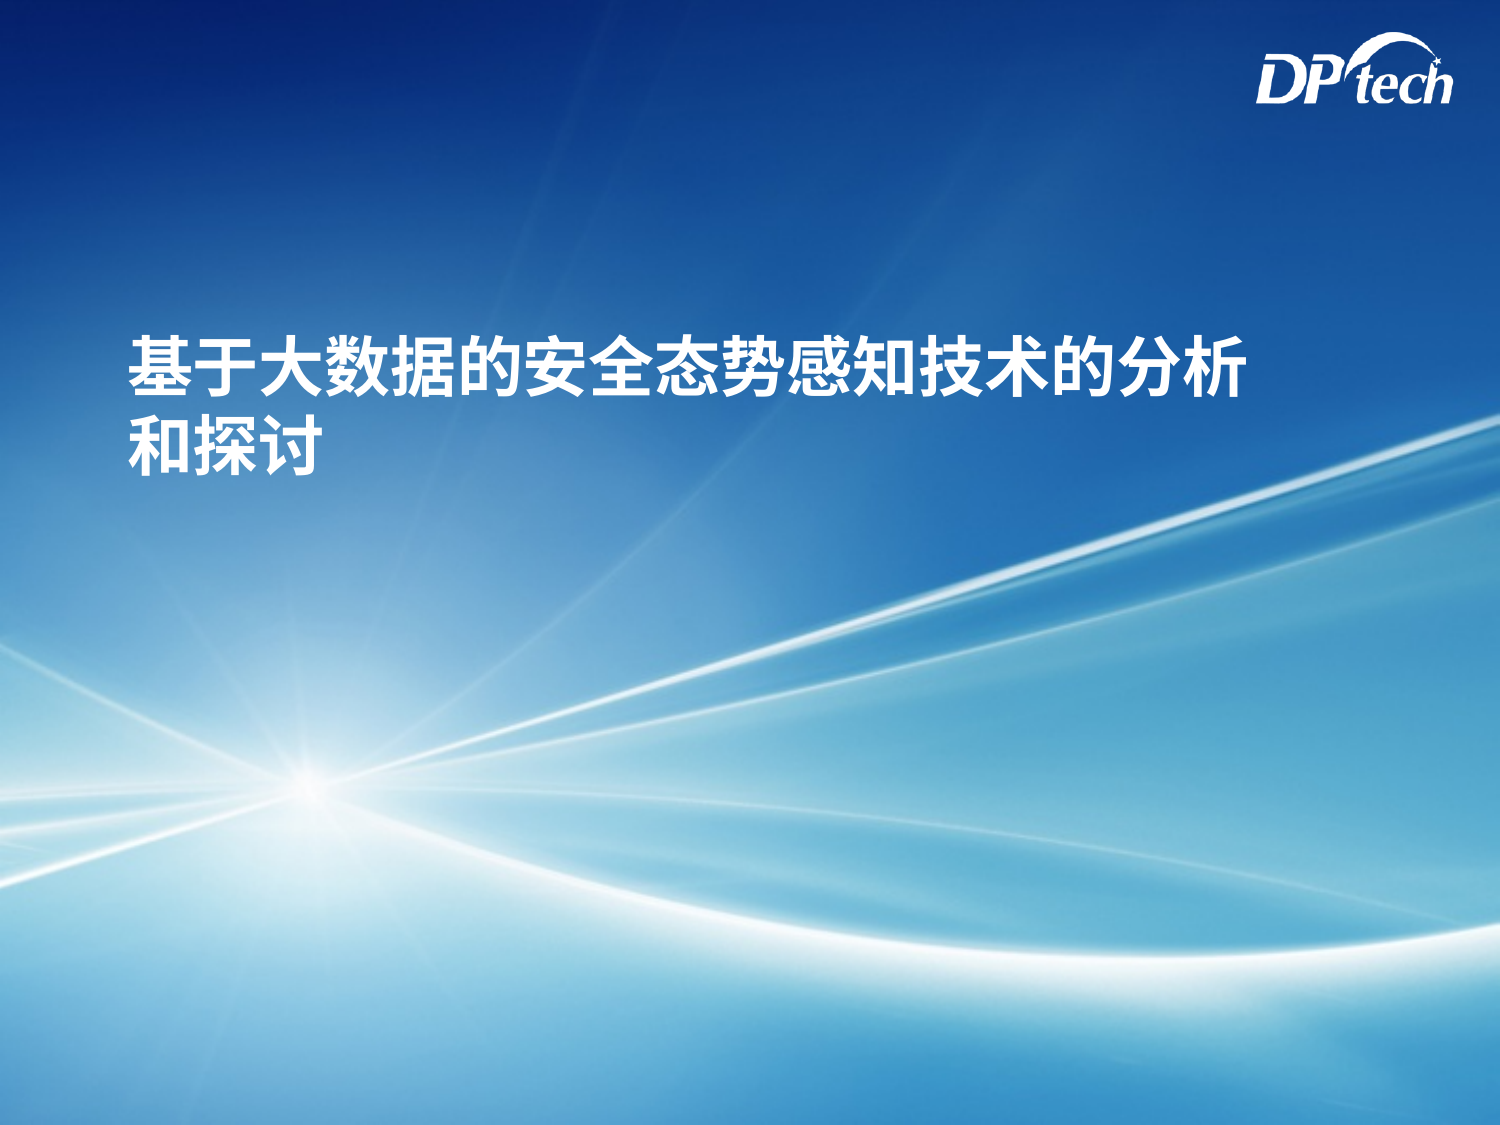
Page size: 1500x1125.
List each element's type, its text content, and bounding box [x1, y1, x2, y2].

title 基于大数据的安全态势感知技术的分析和探讨 [112, 318, 1306, 492]
picture [0, 0, 1500, 1125]
